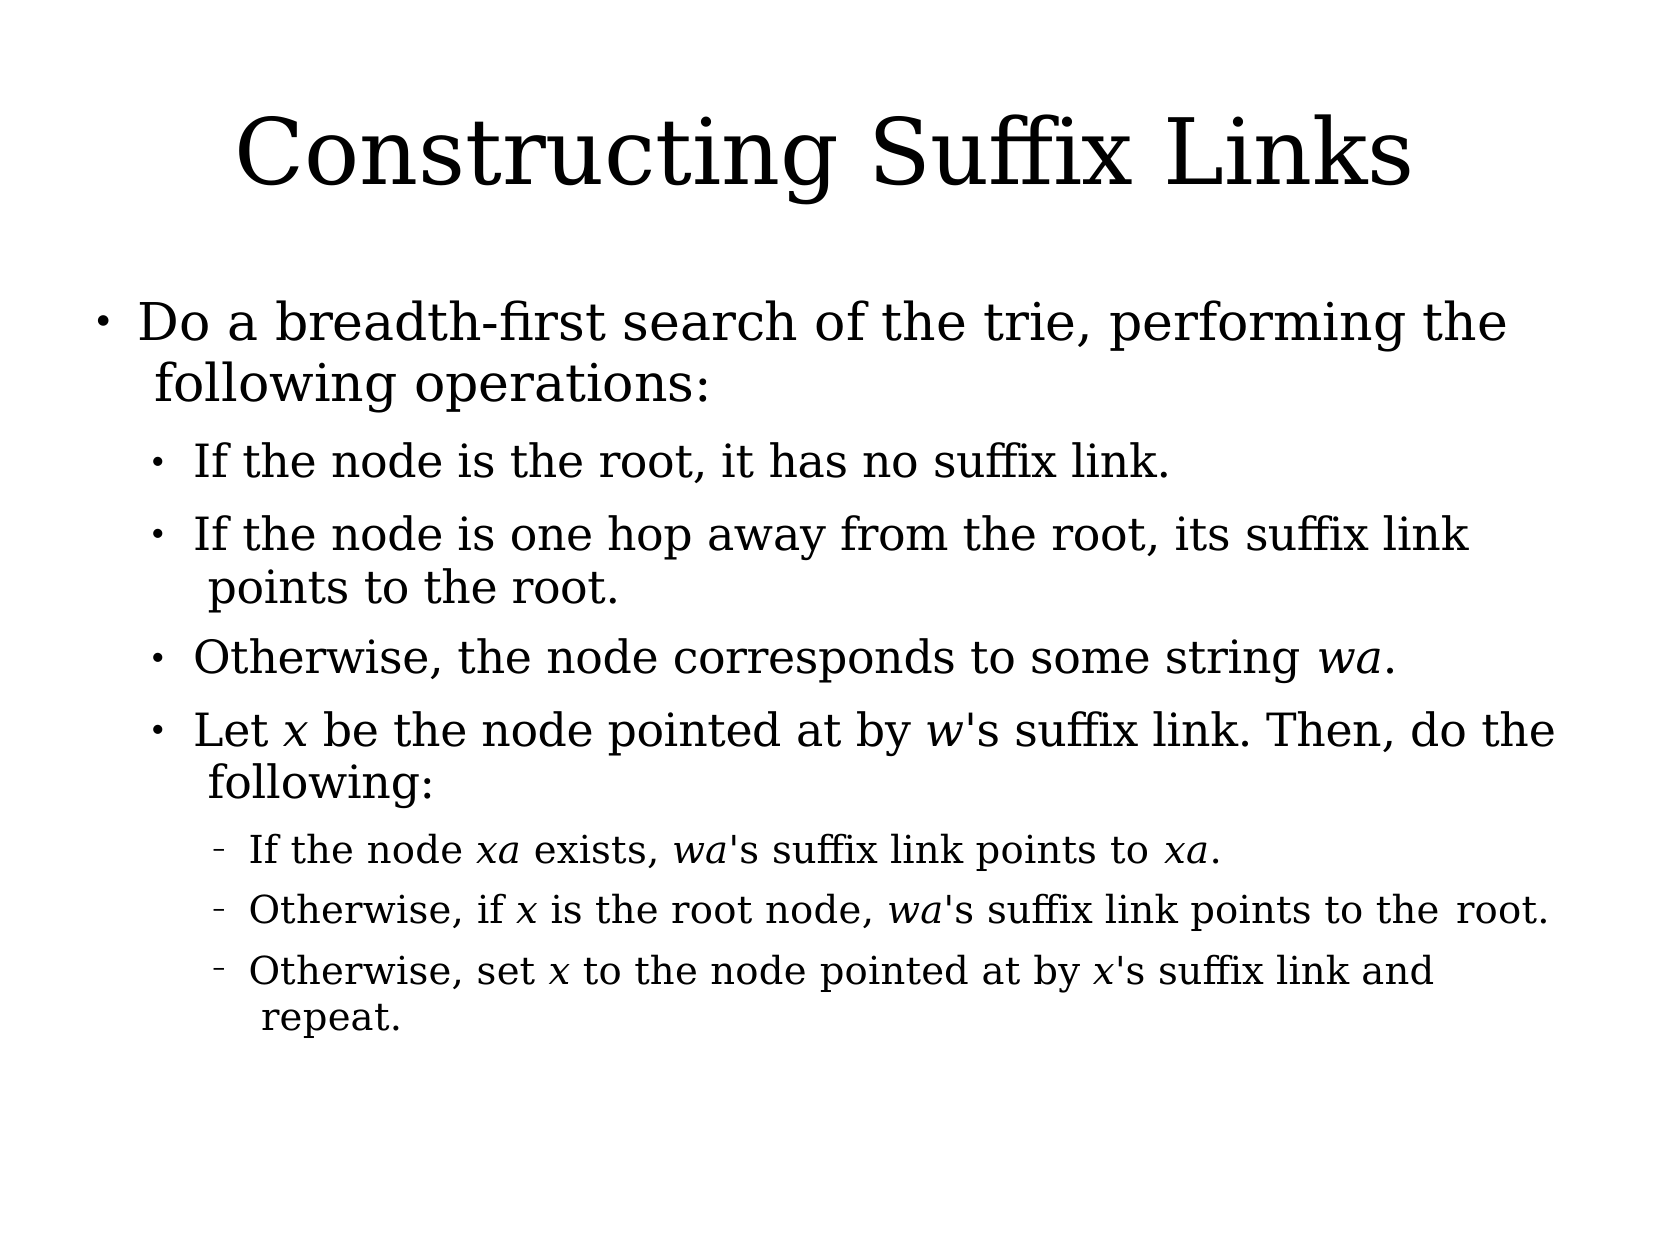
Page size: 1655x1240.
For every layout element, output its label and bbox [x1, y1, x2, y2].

text_box [149, 516, 171, 544]
text_box [149, 712, 171, 739]
text_box [149, 640, 171, 668]
title [232, 91, 1420, 284]
text_box [191, 413, 1566, 1039]
text_box [209, 827, 230, 984]
text_box [149, 445, 171, 472]
text_box [94, 302, 118, 333]
text_box [135, 284, 1518, 412]
